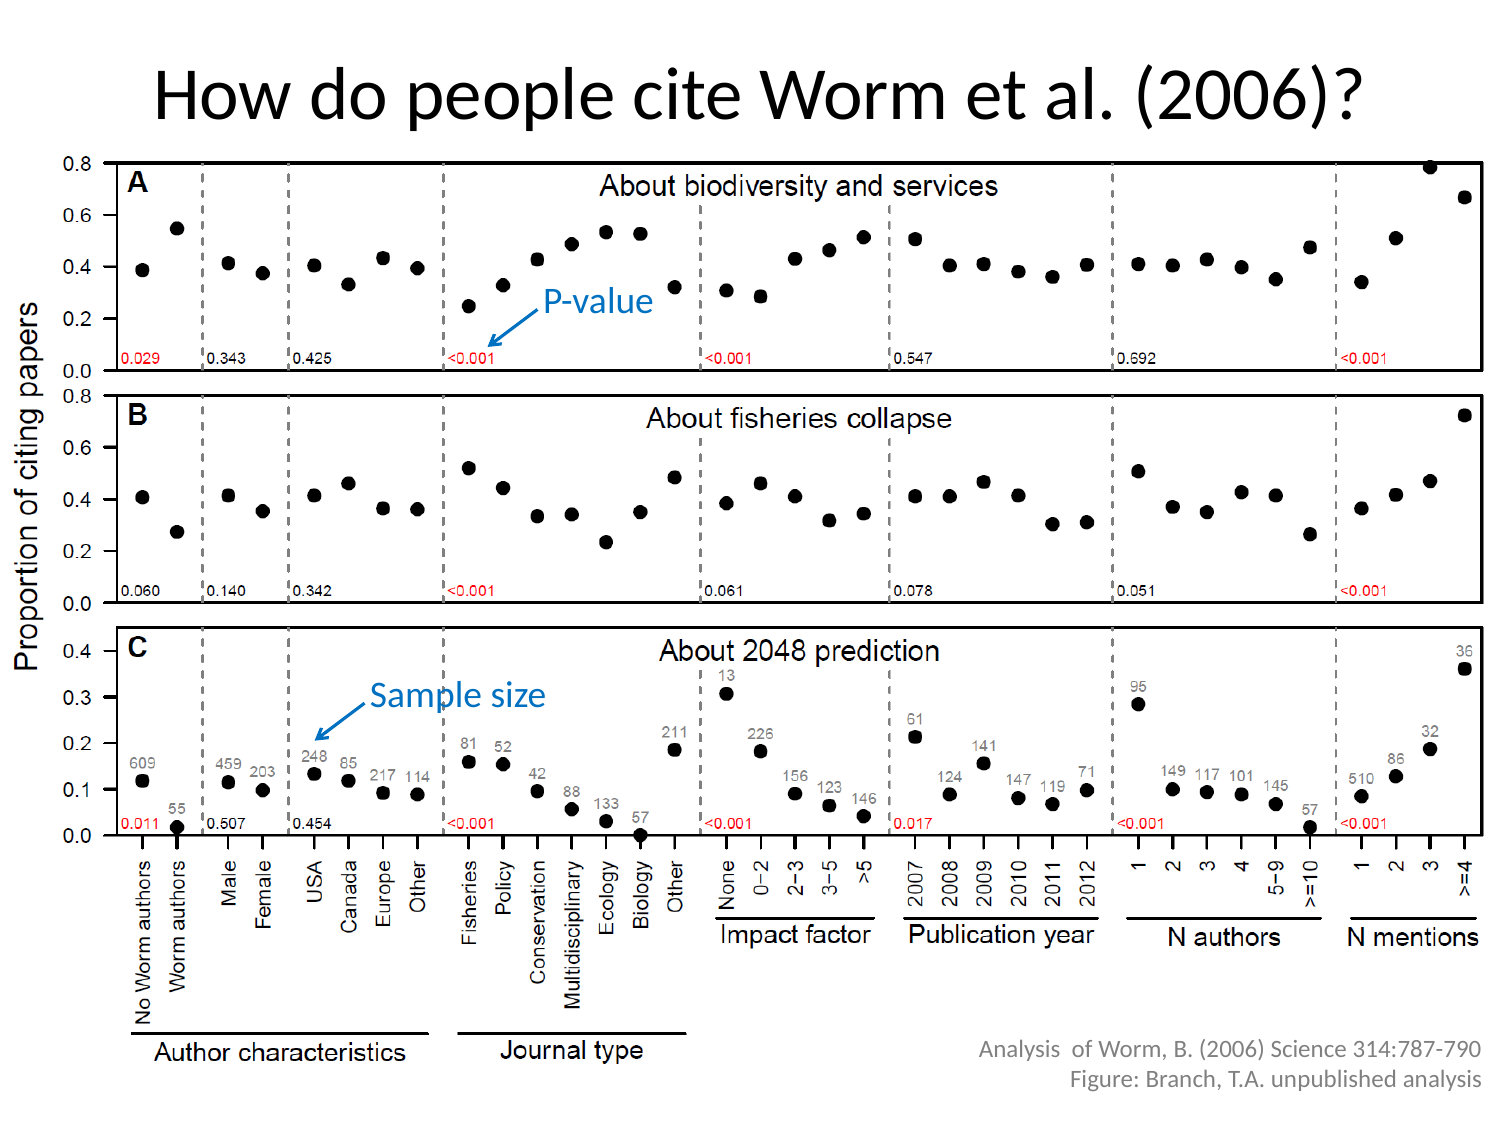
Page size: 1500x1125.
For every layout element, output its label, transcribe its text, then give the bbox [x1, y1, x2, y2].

picture [0, 147, 1496, 1074]
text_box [314, 702, 365, 741]
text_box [487, 309, 538, 348]
text_box How do people cite Worm et al. (2006)? [24, 37, 1496, 143]
text_box Analysis of Worm, B. (2006) Science 314:787-790 Figure: Branch, T.A. unpublished analysis [963, 1075, 1498, 1100]
